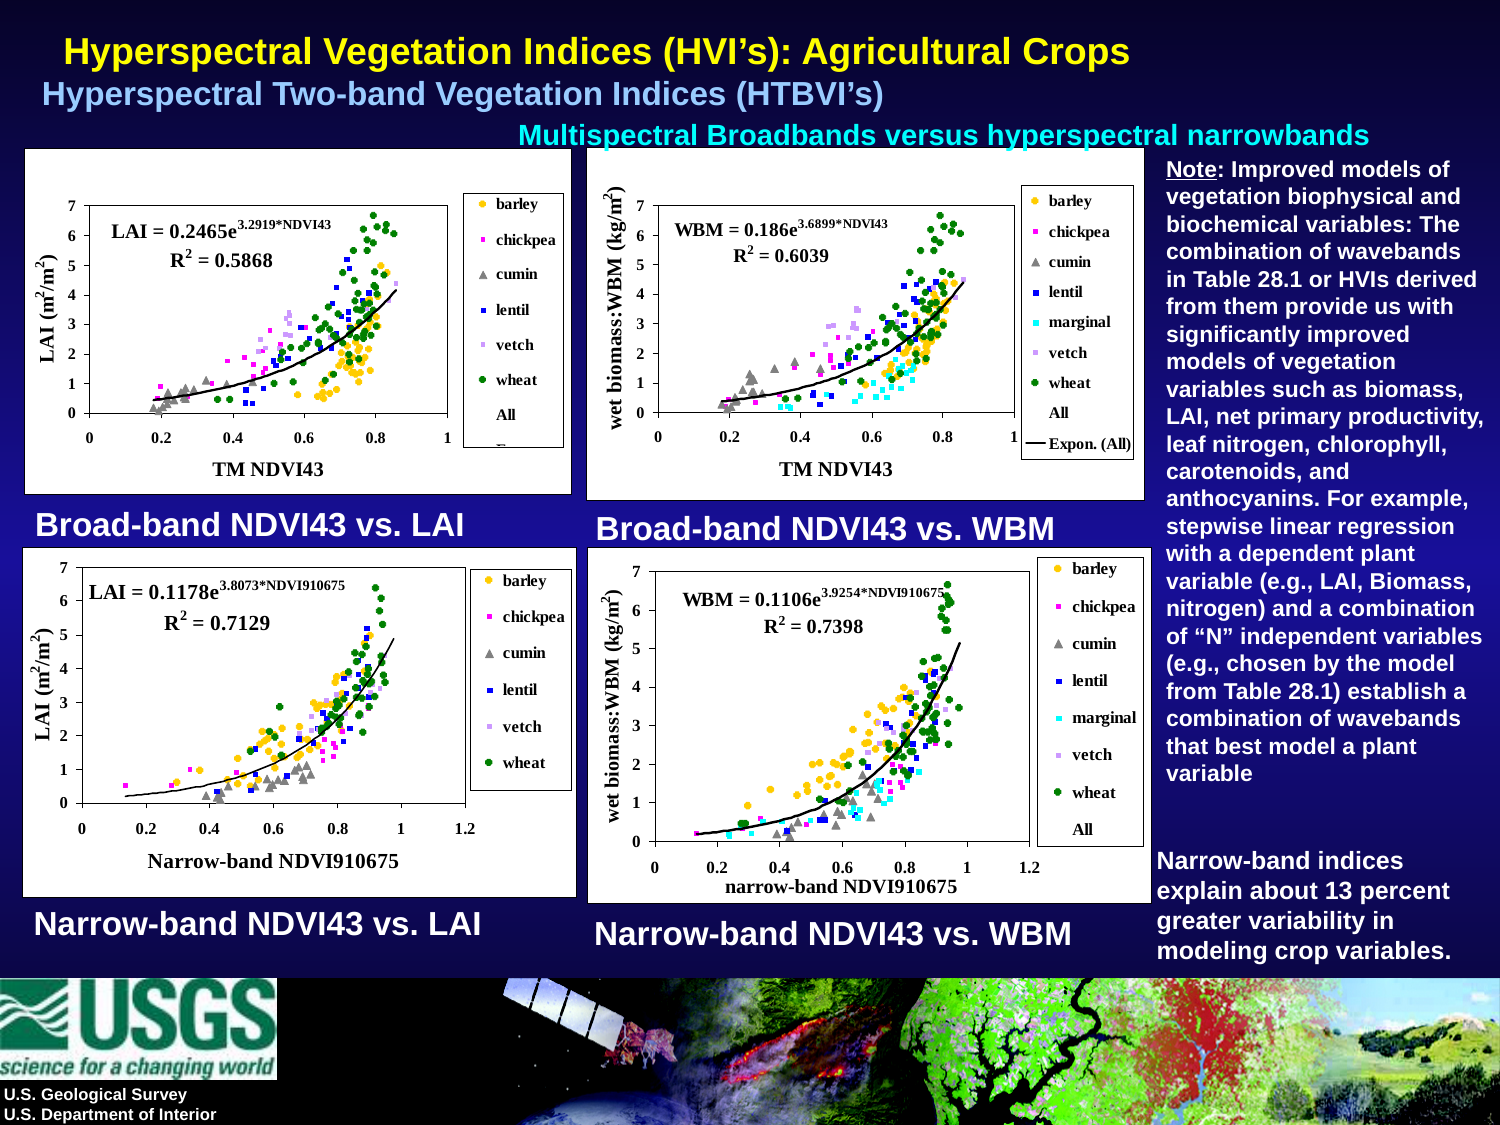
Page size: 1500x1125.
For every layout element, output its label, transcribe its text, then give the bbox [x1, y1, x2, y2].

text_box Note: Improved models of vegetation biophysical and biochemical variables: The combination of wavebands in Table 28.1 or HVIs derived from them provide us with significantly improved models of vegetation variables such as biomass, LAI, net primary productivity, leaf nitrogen, chlorophyll, carotenoids, and anthocyanins. For example, stepwise linear regression with a dependent plant variable (e.g., LAI, Biomass, nitrogen) and a combination of “N” independent variables (e.g., chosen by the model from Table 28.1) establish a combination of wavebands that best model a plant variable [1151, 147, 1500, 794]
text_box Hyperspectral Vegetation Indices (HVI’s): Agricultural Crops Hyperspectral Two-band Vegetation Indices (HTBVI’s) Multispectral Broadbands versus hyperspectral narrowbands [24, 19, 1485, 160]
text_box Narrow-band NDVI43 vs. WBM [579, 913, 1105, 960]
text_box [19, 144, 576, 499]
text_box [582, 542, 1157, 908]
text_box Narrow-band NDVI43 vs. LAI [18, 909, 544, 950]
text_box Broad-band NDVI43 vs. WBM [580, 509, 1106, 541]
picture [0, 977, 1500, 1125]
text_box U.S. Geological Survey U.S. Department of Interior [0, 1076, 516, 1125]
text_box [582, 143, 1150, 505]
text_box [18, 542, 581, 902]
text_box Narrow-band indices explain about 13 percent greater variability in modeling crop variables. [1141, 837, 1485, 972]
text_box Broad-band NDVI43 vs. LAI [20, 505, 533, 541]
